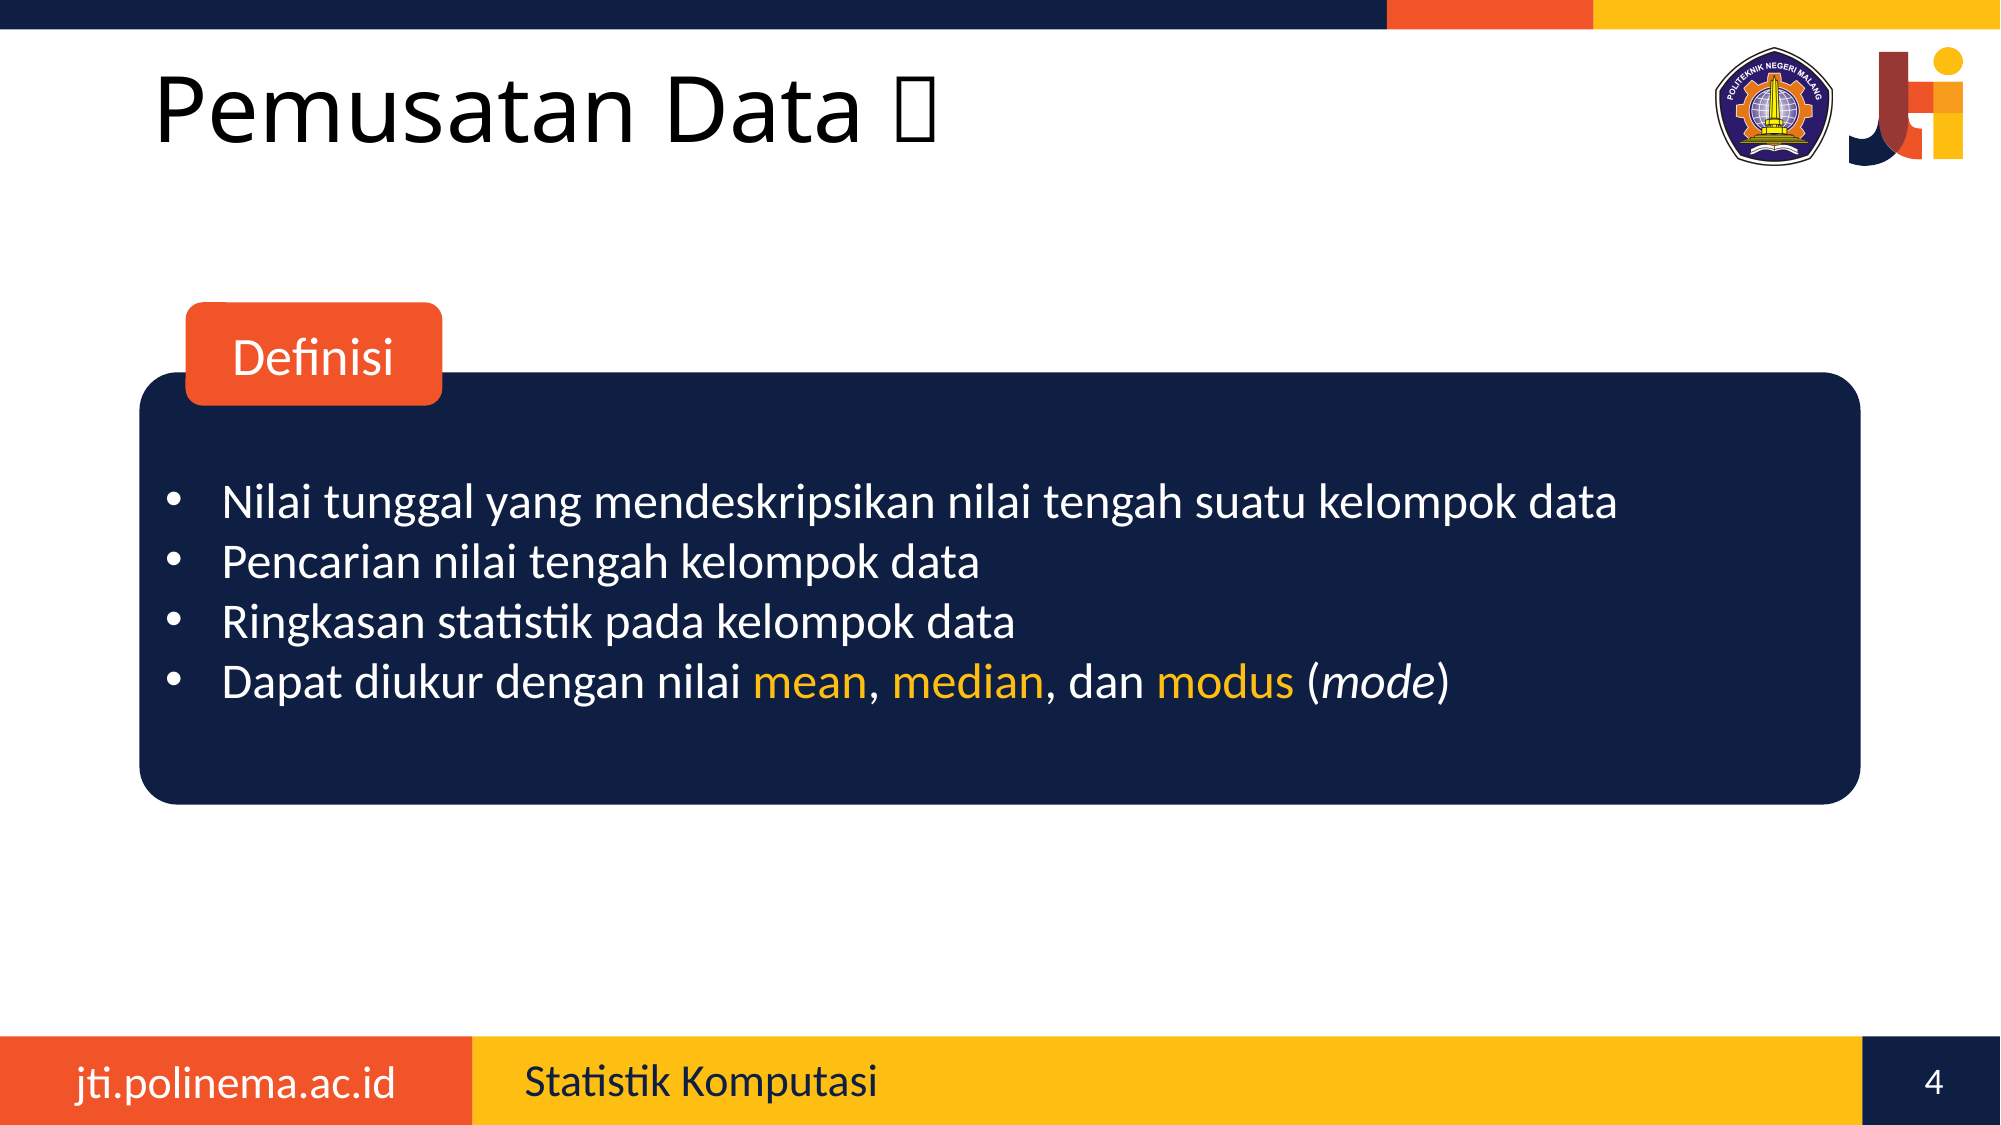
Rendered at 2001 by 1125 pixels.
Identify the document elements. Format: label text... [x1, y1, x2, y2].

text_box Nilai tunggal yang mendeskripsikan nilai tengah suatu kelompok data Pencarian nilai tengah kelompok data Ringkasan statistik pada kelompok data Dapat diukur dengan nilai mean, median, dan modus (mode) [138, 371, 1862, 806]
title Pemusatan Data 🎯 [137, 59, 1673, 167]
text_box Definisi [184, 301, 444, 407]
slide_number 4 [1888, 1049, 1980, 1110]
picture [1715, 47, 1833, 166]
